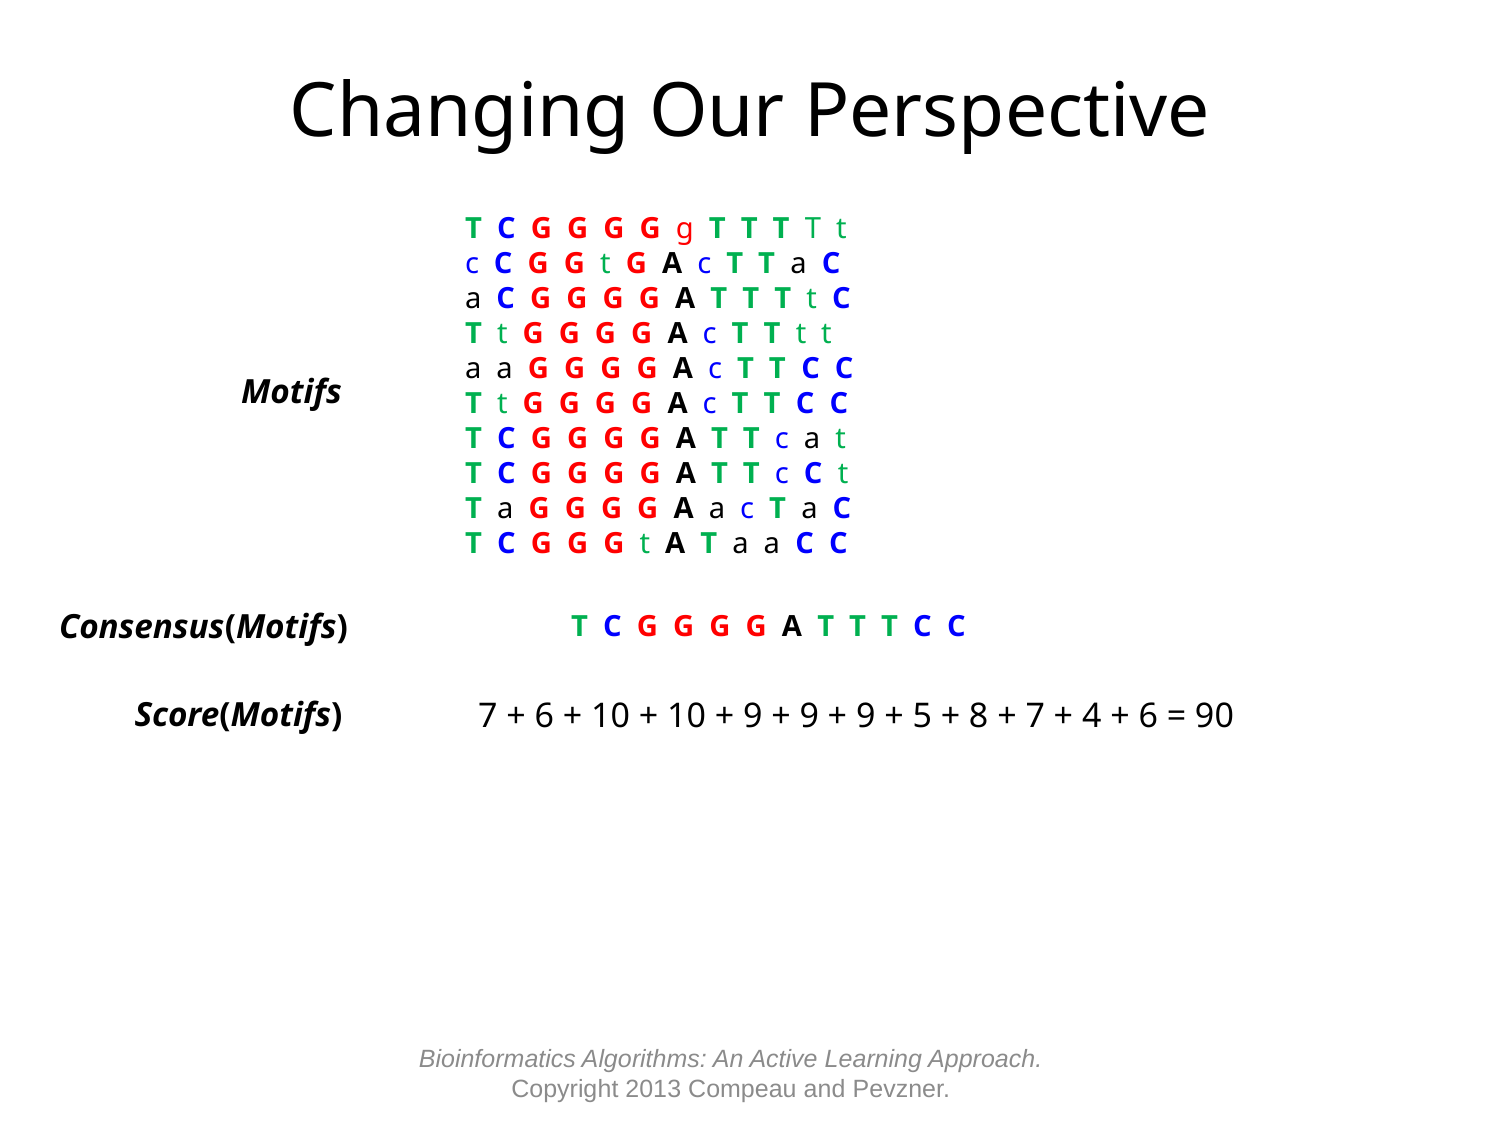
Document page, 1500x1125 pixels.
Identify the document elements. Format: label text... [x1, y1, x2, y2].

text_box Consensus(Motifs) [44, 597, 363, 653]
text_box 7 + 6 + 10 + 10 + 9 + 9 + 9 + 5 + 8 + 7 + 4 + 6 = 90 [463, 686, 1258, 742]
text_box T C G G G G A T T T C C [556, 600, 981, 651]
title Changing Our Perspective [75, 12, 1425, 200]
text_box Score(Motifs) [119, 685, 358, 740]
footer Bioinformatics Algorithms: An Active Learning Approach. Copyright 2013 Compeau and Pevzner. [387, 1042, 1075, 1103]
text_box T C G G G G g T T T T t c C G G t G A c T T a C a C G G G G A T T T t C T t G G G G A c T T t t a a G G G G A c T T C C T t G G G G A c T T C C T C G G G G A T T c a t T C G G G G A T T c C t T a G G G G A a c T a C T C G G G t A T a a C C [450, 202, 1100, 567]
text_box Motifs [226, 362, 357, 418]
